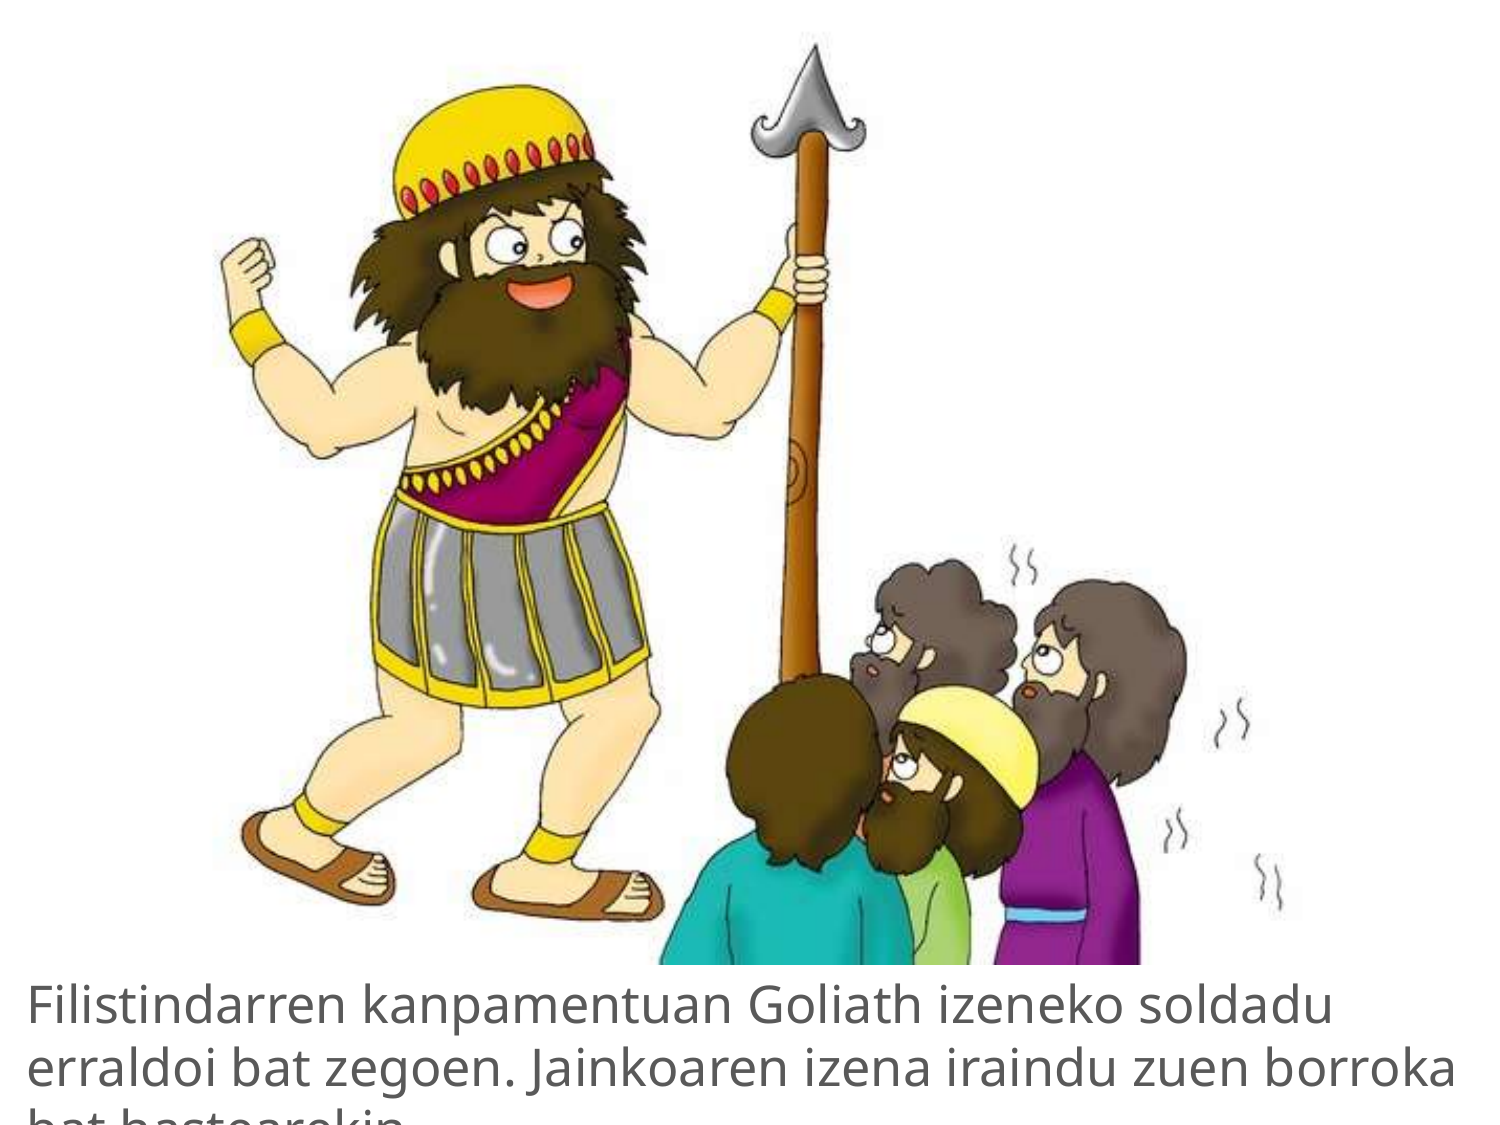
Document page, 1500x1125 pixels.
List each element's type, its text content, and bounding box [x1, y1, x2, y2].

text_box Filistindarren kanpamentuan Goliath izeneko soldadu erraldoi bat zegoen. Jainkoaren izena iraindu zuen borroka bat hastearekin. [11, 964, 1483, 1125]
picture [79, 0, 1442, 965]
